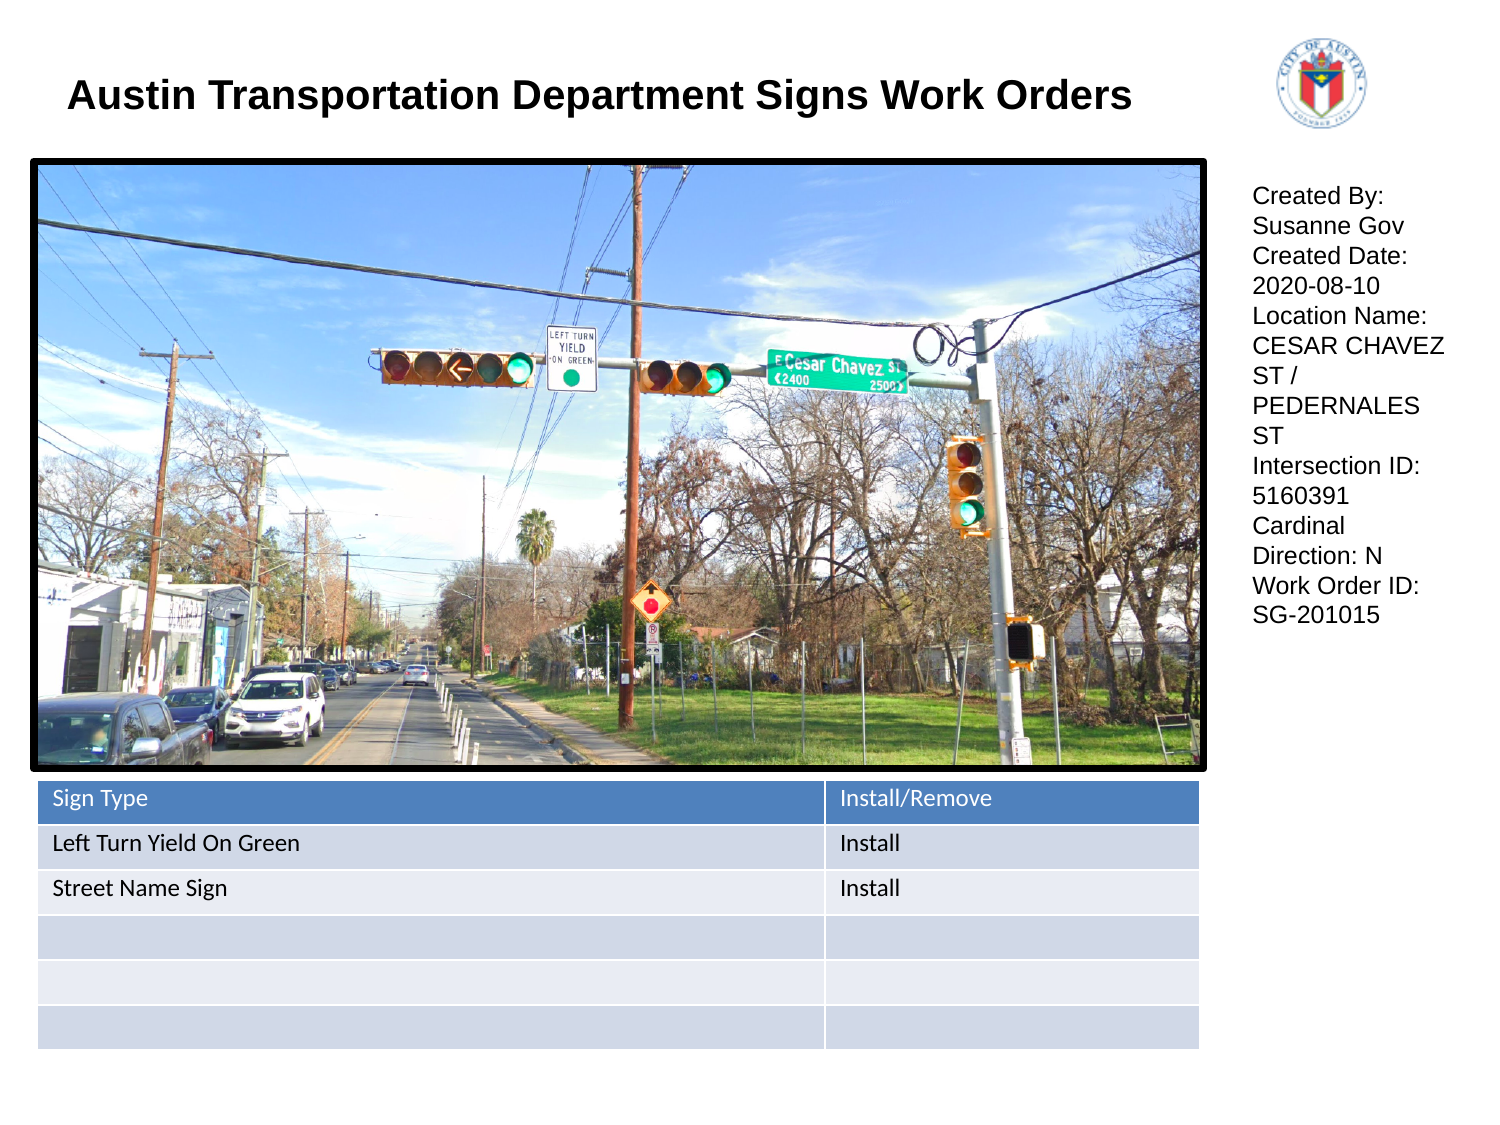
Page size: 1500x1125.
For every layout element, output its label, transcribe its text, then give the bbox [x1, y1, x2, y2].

text_box Created By: Susanne Gov Created Date: 2020-08-10 Location Name: CESAR CHAVEZ ST / PEDERNALES ST Intersection ID: 5160391 Cardinal Direction: N Work Order ID: SG-201015 [1237, 172, 1463, 637]
picture [37, 164, 1201, 766]
table_cell [826, 961, 1199, 1004]
table_cell [38, 916, 824, 959]
table_header Install/Remove [826, 781, 1199, 824]
text_box Austin Transportation Department Signs Work Orders [51, 60, 1149, 125]
table_cell [38, 1006, 824, 1049]
table_cell Install [826, 826, 1199, 869]
table_cell Street Name Sign [38, 871, 824, 914]
table_header Sign Type [38, 781, 824, 824]
picture [1274, 37, 1369, 132]
table_cell Install [826, 871, 1199, 914]
table_cell [826, 1006, 1199, 1049]
table_cell [826, 916, 1199, 959]
table_cell Left Turn Yield On Green [38, 826, 824, 869]
table_cell [38, 961, 824, 1004]
